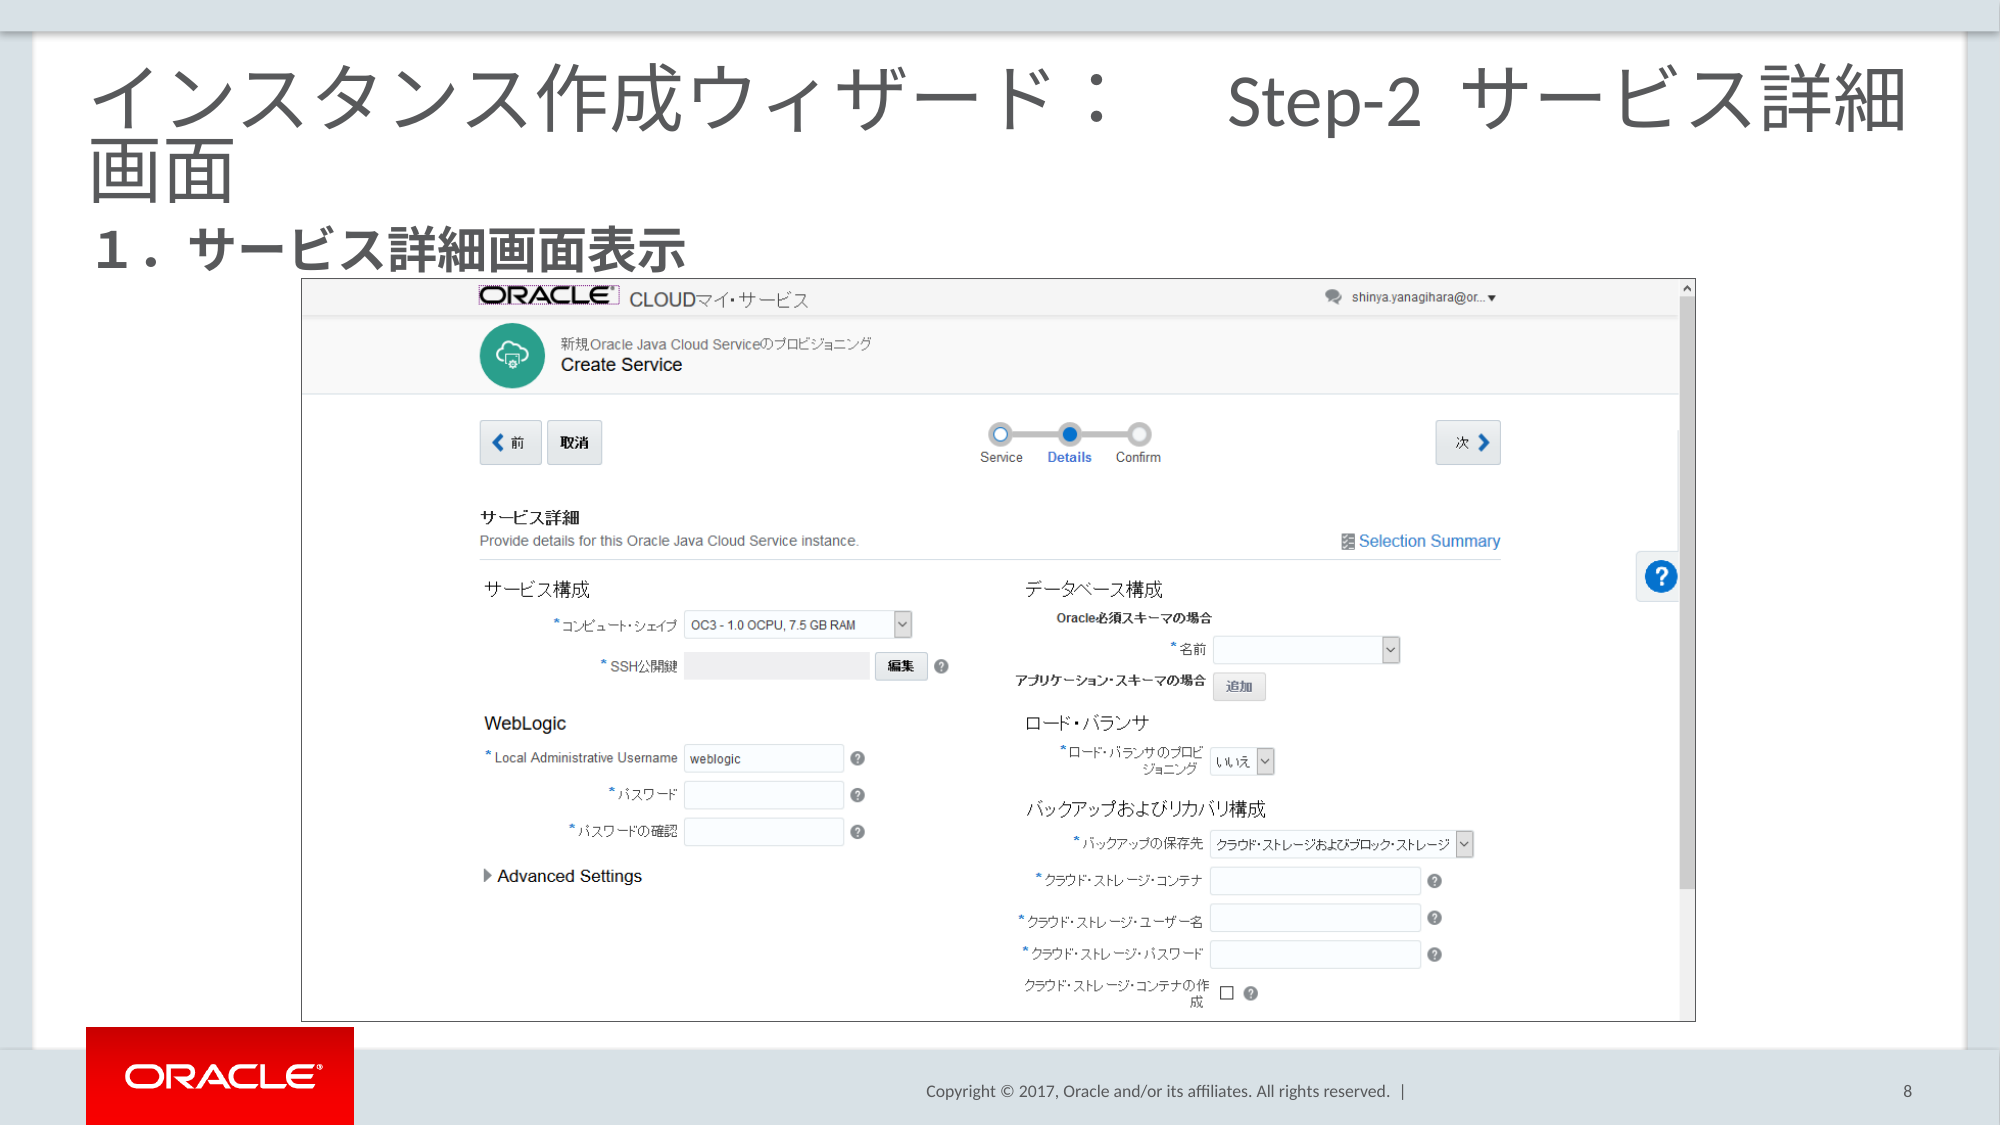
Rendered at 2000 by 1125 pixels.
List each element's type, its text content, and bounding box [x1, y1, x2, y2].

slide_number 8 [1849, 1075, 1913, 1106]
title インスタンス作成ウィザード： Step-2 サービス詳細画面 [87, 66, 1913, 213]
picture [301, 278, 1696, 1022]
list １．サービス詳細画面表示 [87, 225, 1913, 282]
picture [86, 1027, 354, 1125]
